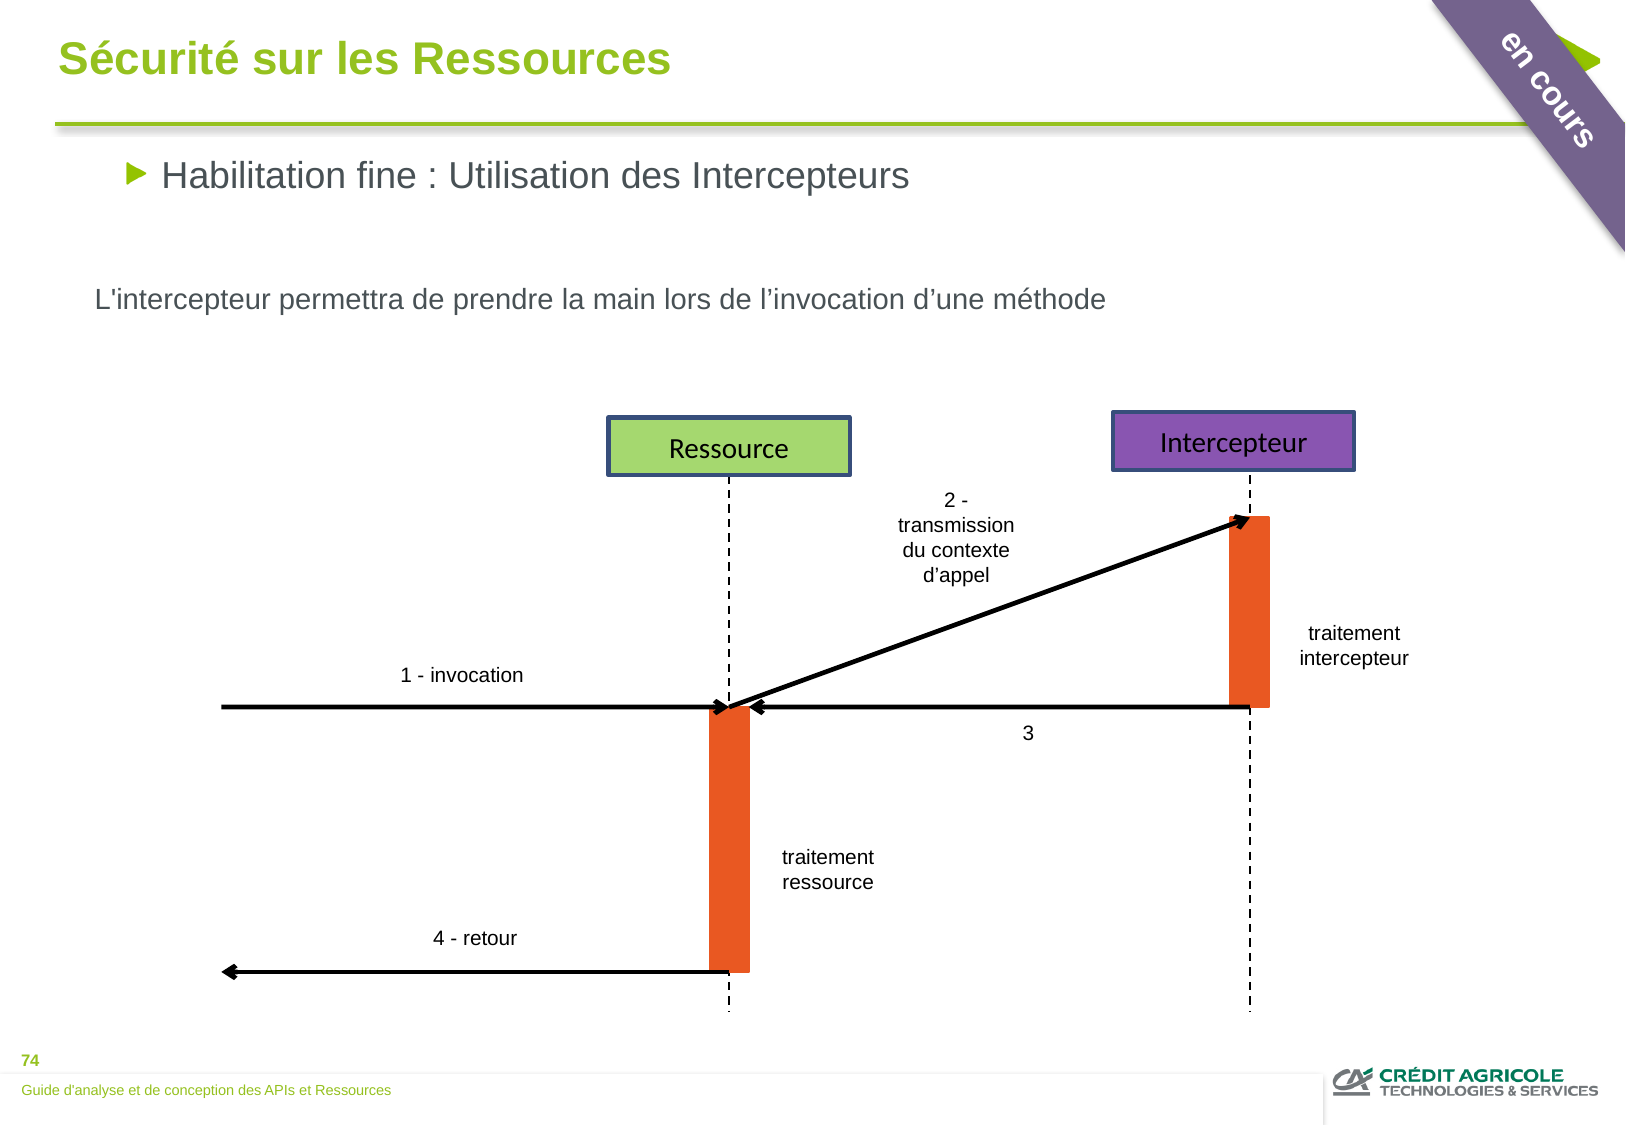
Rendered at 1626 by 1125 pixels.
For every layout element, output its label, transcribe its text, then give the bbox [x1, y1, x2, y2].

text_box [0, 1073, 1324, 1125]
picture [1558, 12, 1606, 75]
picture [121, 160, 148, 187]
footer Guide d'analyse et de conception des APIs et Ressources [21, 1077, 1176, 1103]
text_box [1605, 212, 1625, 252]
list Habilitation fine : Utilisation des Intercepteurs [65, 143, 952, 797]
list Sécurité sur les Ressources [44, 21, 1384, 131]
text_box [220, 411, 1440, 1013]
text_box en cours [1424, 0, 1625, 233]
picture [0, 1042, 1626, 1125]
text_box L'intercepteur permettra de prendre la main lors de l’invocation d’une méthode [79, 273, 1545, 323]
